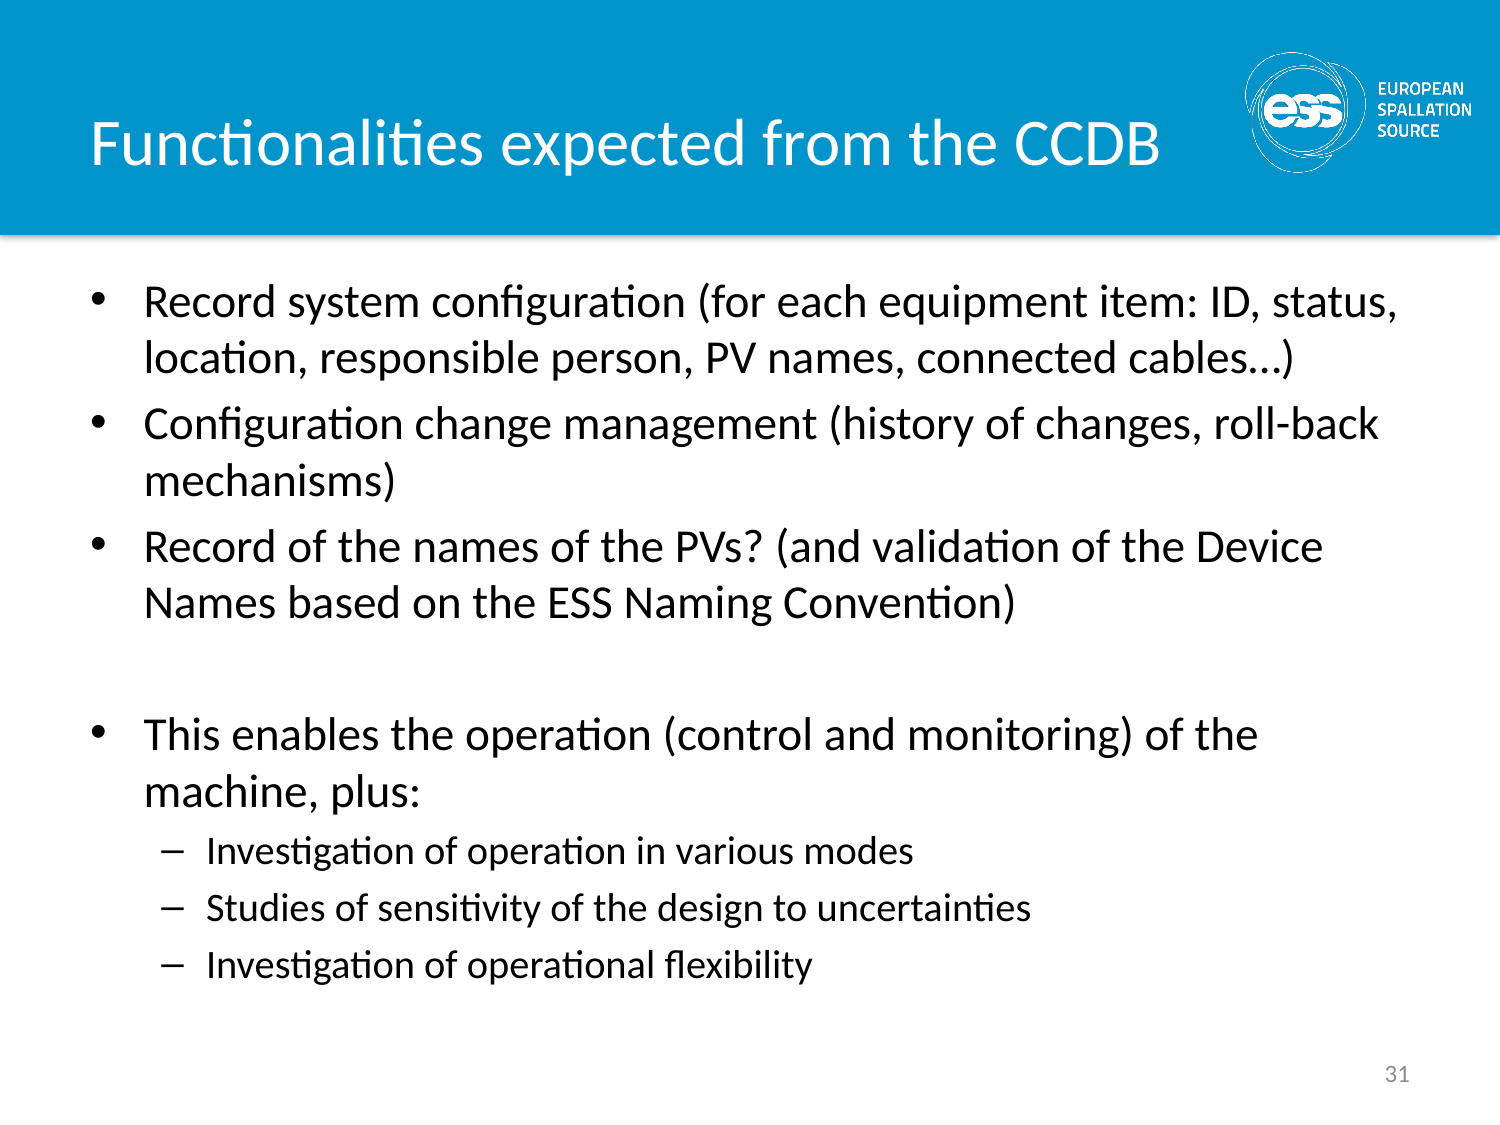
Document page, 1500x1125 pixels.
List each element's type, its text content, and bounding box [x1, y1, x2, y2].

picture [1436, 104, 1444, 115]
picture [1432, 125, 1438, 136]
picture [1379, 83, 1385, 94]
picture [1454, 83, 1458, 94]
slide_number 31 [1074, 1042, 1425, 1103]
picture [1398, 109, 1406, 115]
picture [1423, 83, 1430, 94]
picture [1422, 125, 1428, 134]
picture [1264, 94, 1342, 127]
picture [1409, 104, 1415, 115]
list Record system configuration (for each equipment item: ID, status, location, responsible person, PV names, connected cables…) Configuration change management (history of changes, roll-back mechanisms) Record of the names of the PVs? (and validation of the Device Names based on the ESS Naming Convention) This enables the operation (control and monitoring) of the machine, plus: Investigation of operation in various modes Studies of sensitivity of the design to uncertainties Investigation of operational flexibility [75, 262, 1425, 1005]
picture [1443, 86, 1450, 93]
picture [1418, 104, 1423, 115]
picture [1400, 83, 1407, 94]
picture [1389, 104, 1393, 115]
title Functionalities expected from the CCDB [75, 45, 1247, 233]
